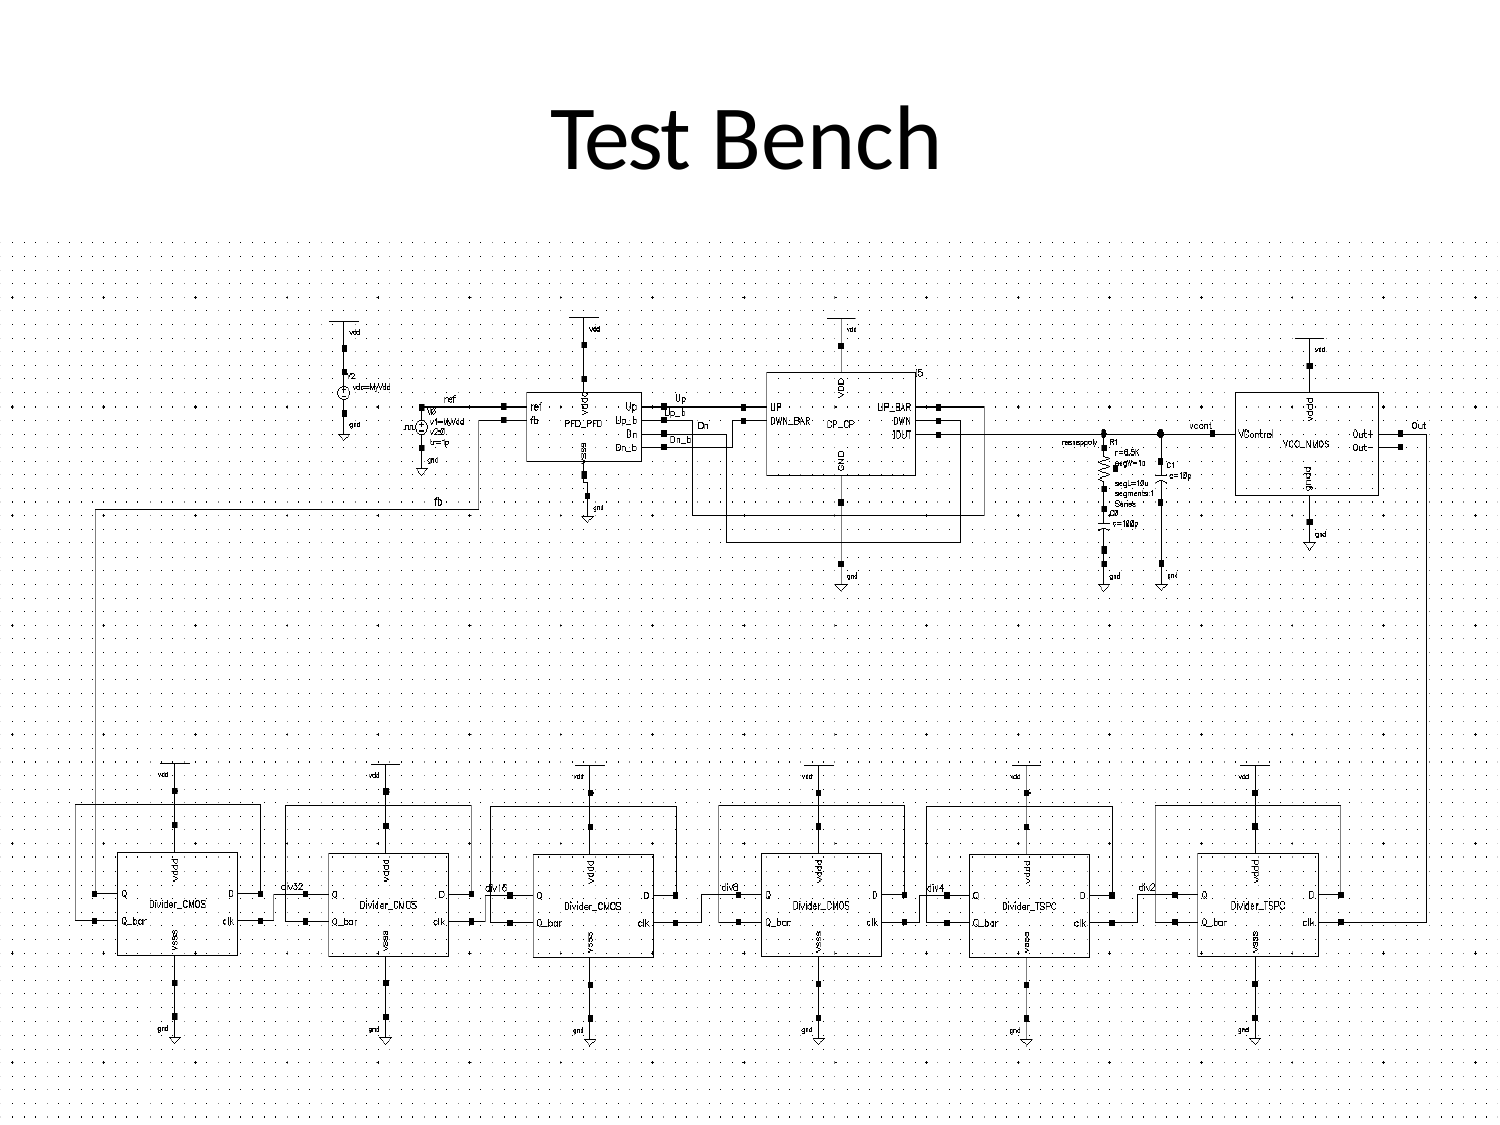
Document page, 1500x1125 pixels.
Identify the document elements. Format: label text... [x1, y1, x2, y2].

title Test Bench [548, 75, 952, 242]
text_box [0, 242, 1498, 1118]
